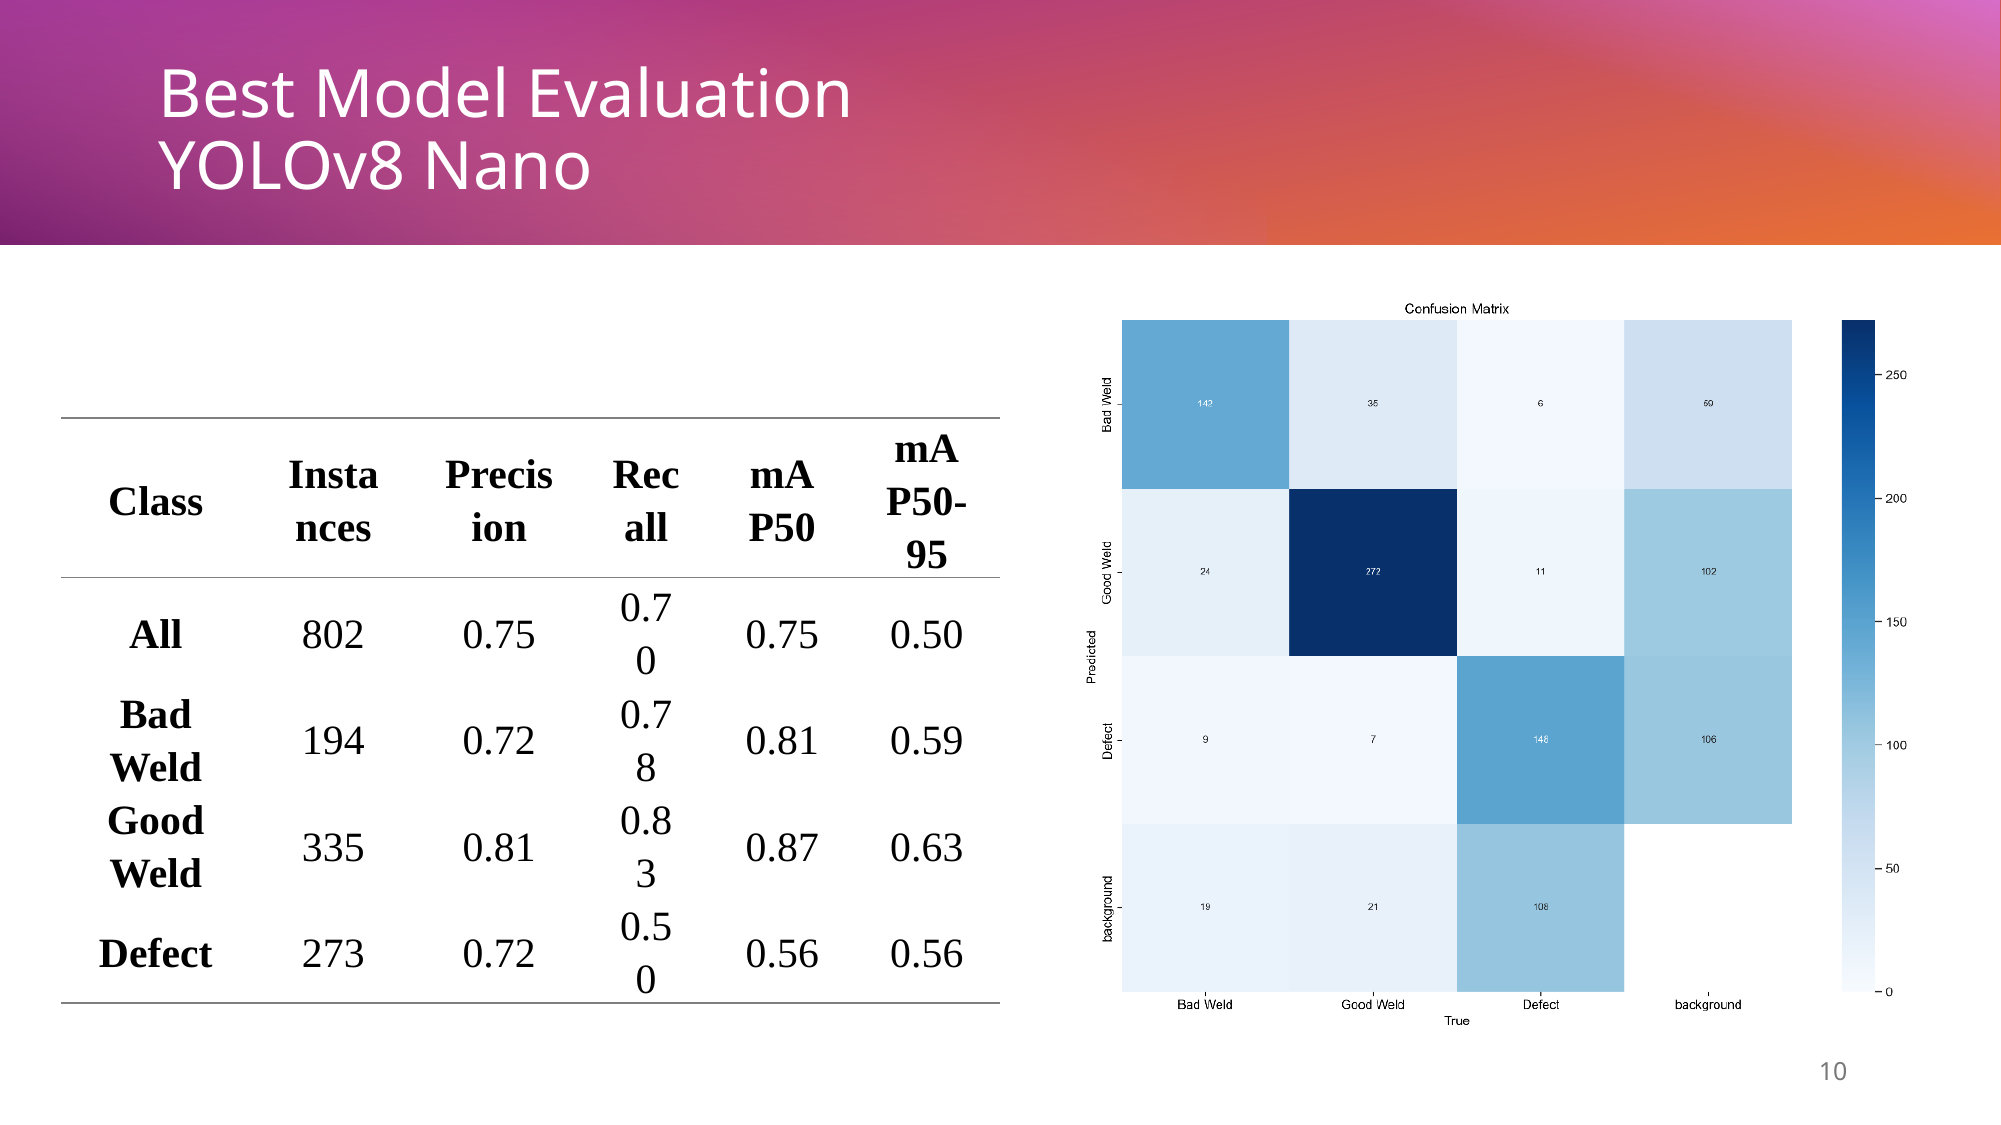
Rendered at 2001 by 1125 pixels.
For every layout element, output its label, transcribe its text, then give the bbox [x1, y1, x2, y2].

table_cell 335 [250, 790, 417, 897]
table_cell 0.87 [711, 790, 854, 897]
table_cell 0.75 [417, 578, 582, 684]
table_cell Defect [61, 897, 250, 1002]
table_header Class [61, 419, 250, 577]
table_cell 0.56 [711, 897, 854, 1002]
table_cell 0.81 [711, 684, 854, 790]
table_cell 0.75 [711, 578, 854, 684]
table_cell All [61, 578, 250, 684]
table_cell 0.50 [854, 578, 1000, 684]
table_cell 0.56 [854, 897, 1000, 1002]
table_cell 0.63 [854, 790, 1000, 897]
table_cell Bad Weld [61, 684, 250, 790]
table_cell 0.83 [582, 790, 711, 897]
table_cell 194 [250, 684, 417, 790]
table_cell 273 [250, 897, 417, 1002]
table_cell 0.72 [417, 684, 582, 790]
table_cell 802 [250, 578, 417, 684]
table_cell 0.70 [582, 578, 711, 684]
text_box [0, 0, 2000, 245]
table_cell 0.72 [417, 897, 582, 1002]
table_header mAP50 [711, 419, 854, 577]
table_header mAP50-95 [854, 419, 1000, 577]
table_cell 0.50 [582, 897, 711, 1002]
table_header Precision [417, 419, 582, 577]
slide_number 10 [1412, 1043, 1863, 1103]
table_header Recall [582, 419, 711, 577]
table_header Instances [250, 419, 417, 577]
table_cell Good Weld [61, 790, 250, 897]
table_cell 0.59 [854, 684, 1000, 790]
picture [1062, 288, 2001, 1043]
table_cell 0.78 [582, 684, 711, 790]
table_cell 0.81 [417, 790, 582, 897]
